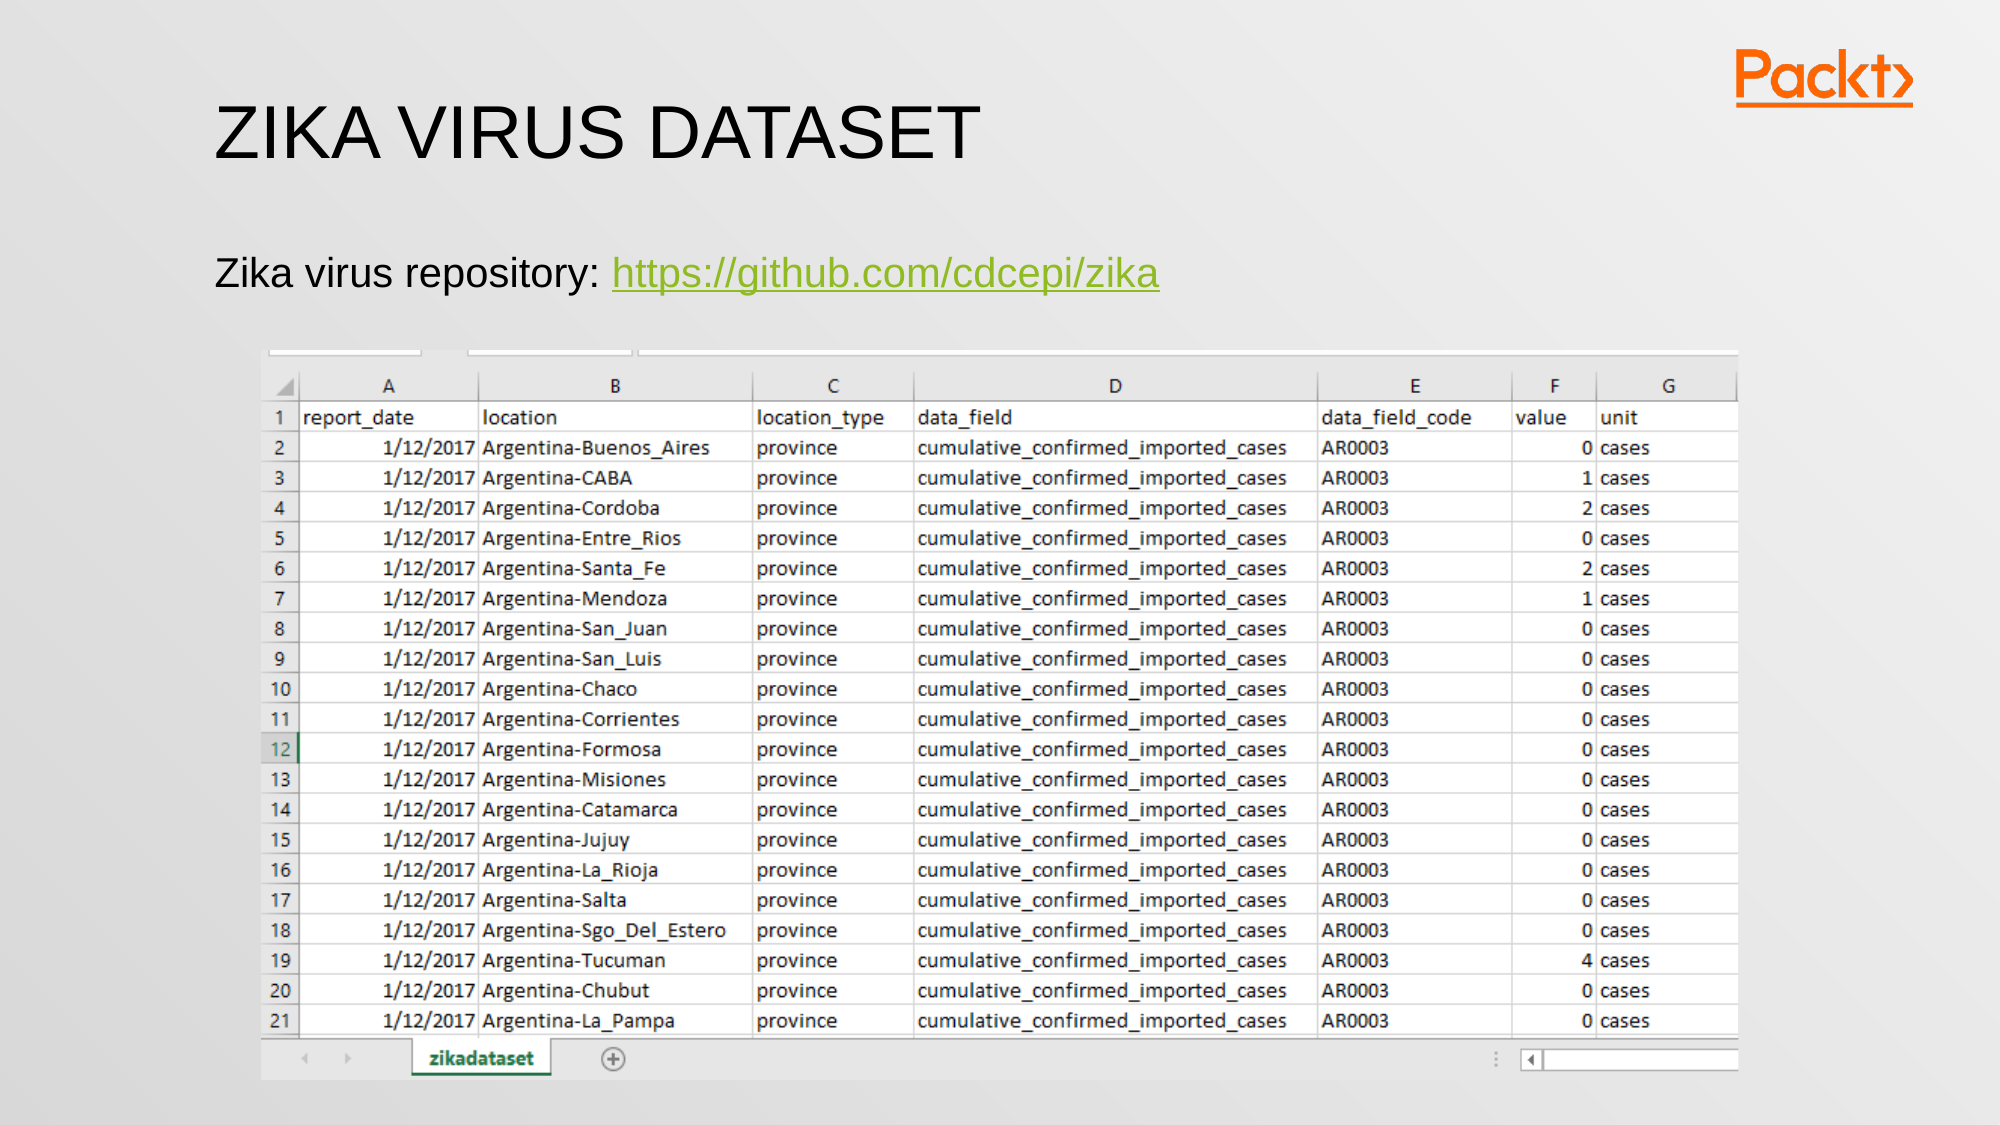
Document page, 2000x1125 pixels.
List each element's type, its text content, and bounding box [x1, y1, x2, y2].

picture [1736, 49, 1914, 109]
picture [260, 350, 1739, 1081]
text_box Zika virus repository: https://github.com/cdcepi/zika [199, 238, 1306, 339]
text_box ZIKA VIRUS DATASET [199, 45, 1800, 183]
